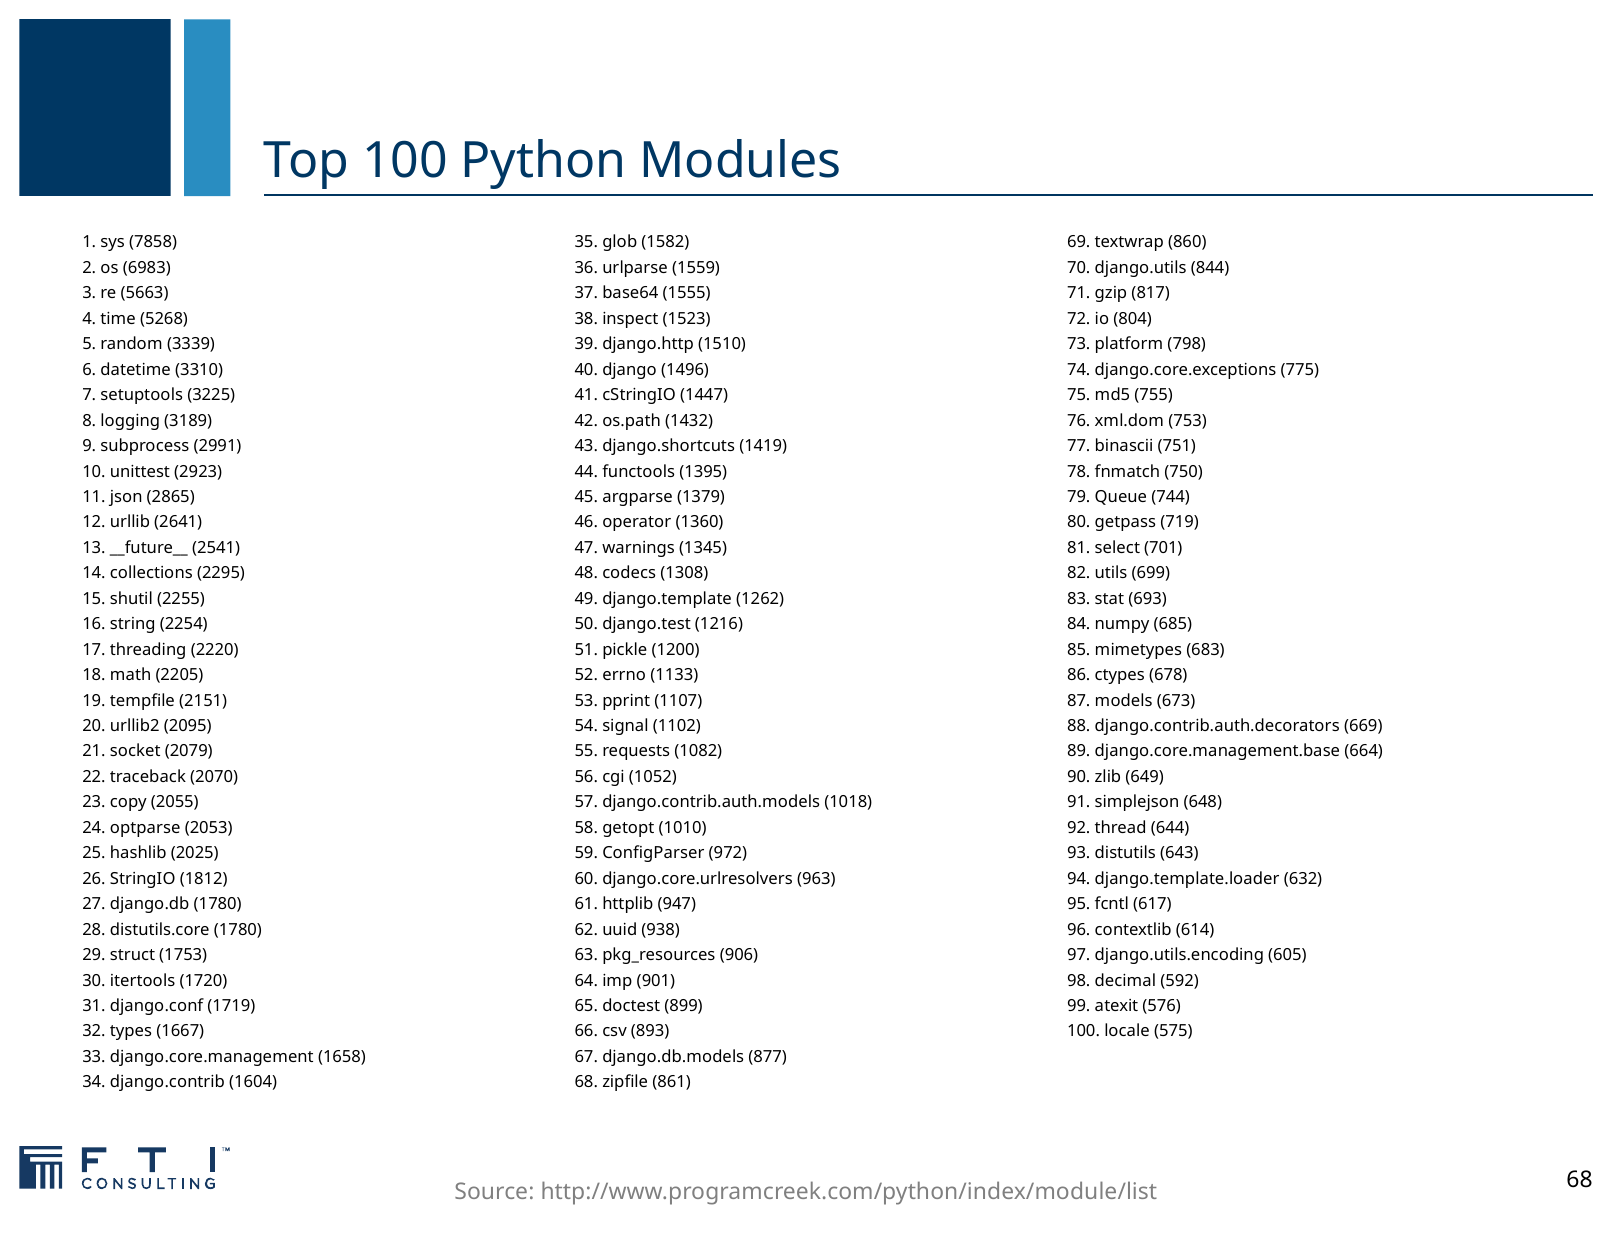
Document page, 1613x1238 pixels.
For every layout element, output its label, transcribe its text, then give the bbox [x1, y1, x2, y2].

text_box Source: http://www.programcreek.com/python/index/module/list [439, 1169, 1173, 1212]
list 35. glob (1582) 36. urlparse (1559) 37. base64 (1555) 38. inspect (1523) 39. django.http (1510) 40. django (1496) 41. cStringIO (1447) 42. os.path (1432) 43. django.shortcuts (1419) 44. functools (1395) 45. argparse (1379) 46. operator (1360) 47. warnings (1345) 48. codecs (1308) 49. django.template (1262) 50. django.test (1216) 51. pickle (1200) 52. errno (1133) 53. pprint (1107) 54. signal (1102) 55. requests (1082) 56. cgi (1052) 57. django.contrib.auth.models (1018) 58. getopt (1010) 59. ConfigParser (972) 60. django.core.urlresolvers (963) 61. httplib (947) 62. uuid (938) 63. pkg_resources (906) 64. imp (901) 65. doctest (899) 66. csv (893) 67. django.db.models (877) 68. zipfile (861) [574, 231, 1037, 1138]
slide_number 68 [1530, 1161, 1594, 1202]
list 1. sys (7858) 2. os (6983) 3. re (5663) 4. time (5268) 5. random (3339) 6. datetime (3310) 7. setuptools (3225) 8. logging (3189) 9. subprocess (2991) 10. unittest (2923) 11. json (2865) 12. urllib (2641) 13. __future__ (2541) 14. collections (2295) 15. shutil (2255) 16. string (2254) 17. threading (2220) 18. math (2205) 19. tempfile (2151) 20. urllib2 (2095) 21. socket (2079) 22. traceback (2070) 23. copy (2055) 24. optparse (2053) 25. hashlib (2025) 26. StringIO (1812) 27. django.db (1780) 28. distutils.core (1780) 29. struct (1753) 30. itertools (1720) 31. django.conf (1719) 32. types (1667) 33. django.core.management (1658) 34. django.contrib (1604) [82, 231, 545, 1105]
list 69. textwrap (860) 70. django.utils (844) 71. gzip (817) 72. io (804) 73. platform (798) 74. django.core.exceptions (775) 75. md5 (755) 76. xml.dom (753) 77. binascii (751) 78. fnmatch (750) 79. Queue (744) 80. getpass (719) 81. select (701) 82. utils (699) 83. stat (693) 84. numpy (685) 85. mimetypes (683) 86. ctypes (678) 87. models (673) 88. django.contrib.auth.decorators (669) 89. django.core.management.base (664) 90. zlib (649) 91. simplejson (648) 92. thread (644) 93. distutils (643) 94. django.template.loader (632) 95. fcntl (617) 96. contextlib (614) 97. django.utils.encoding (605) 98. decimal (592) 99. atexit (576) 100. locale (575) [1067, 231, 1530, 1105]
title Top 100 Python Modules [264, 19, 1593, 196]
